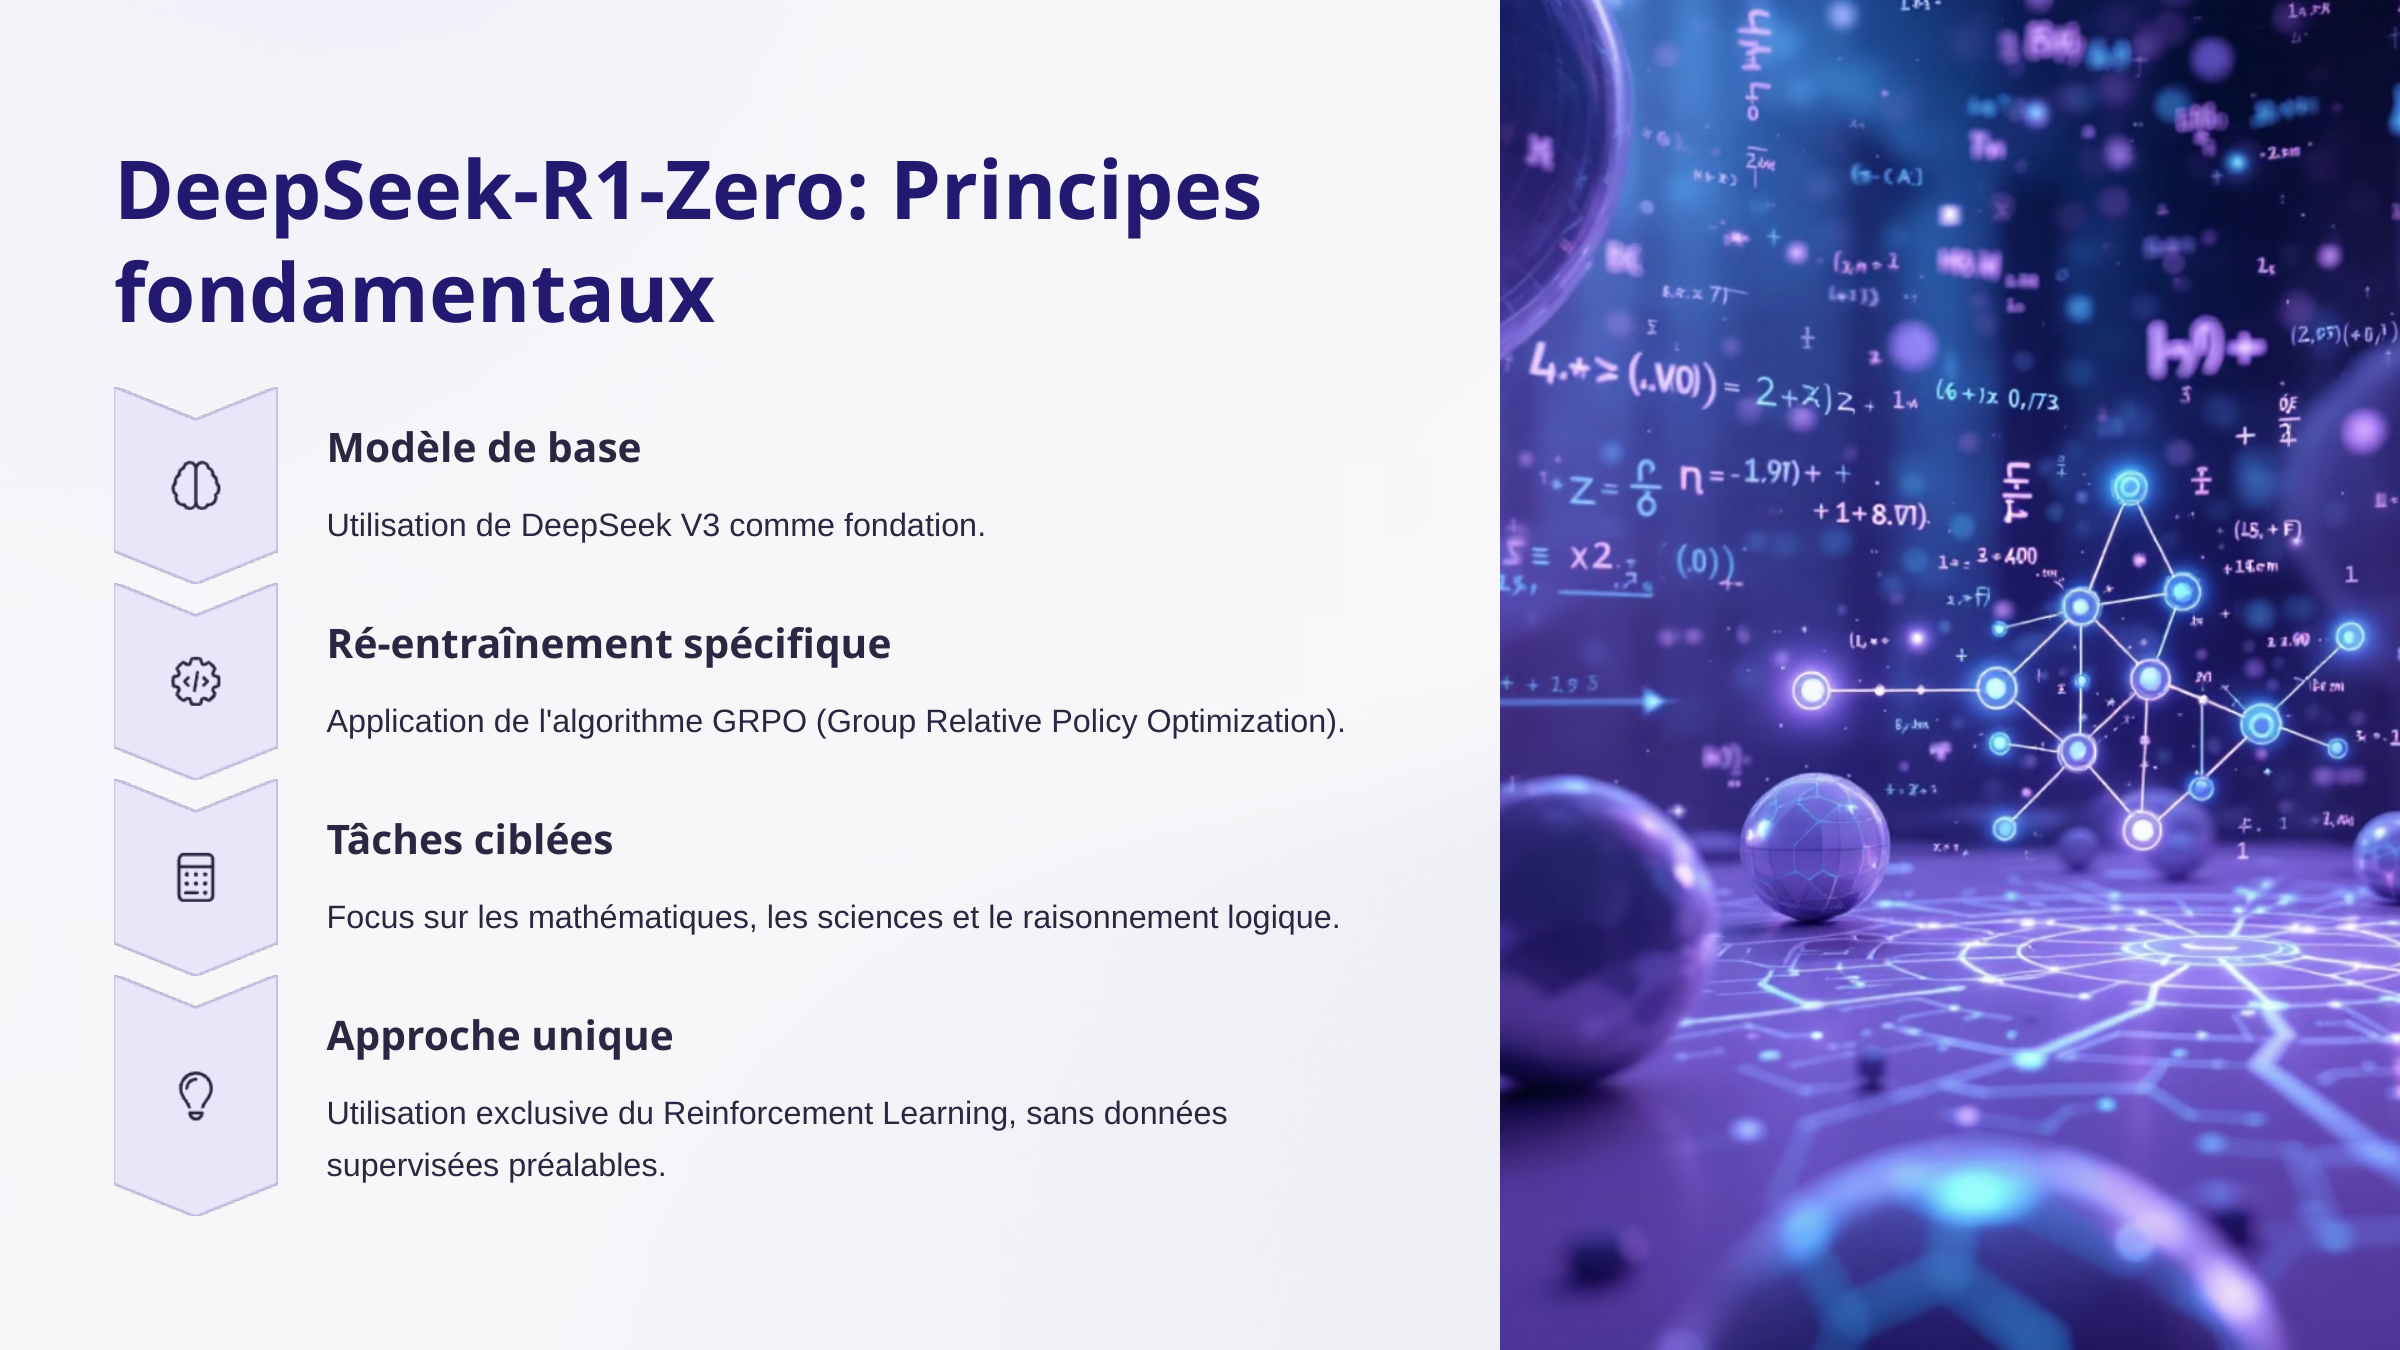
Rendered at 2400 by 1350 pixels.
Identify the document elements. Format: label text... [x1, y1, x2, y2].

text_box Tâches ciblées [326, 811, 736, 863]
text_box Ré-entraînement spécifique [326, 615, 863, 667]
text_box DeepSeek-R1-Zero: Principes fondamentaux [114, 134, 1386, 339]
text_box Utilisation exclusive du Reinforcement Learning, sans données supervisées préalables. [326, 1078, 1386, 1184]
text_box Utilisation de DeepSeek V3 comme fondation. [326, 490, 1386, 543]
picture [1499, 0, 2400, 1350]
text_box Application de l'algorithme GRPO (Group Relative Policy Optimization). [326, 686, 1386, 739]
picture [114, 387, 278, 1216]
text_box Approche unique [326, 1007, 736, 1059]
text_box Modèle de base [326, 419, 736, 471]
text_box Focus sur les mathématiques, les sciences et le raisonnement logique. [326, 882, 1386, 935]
